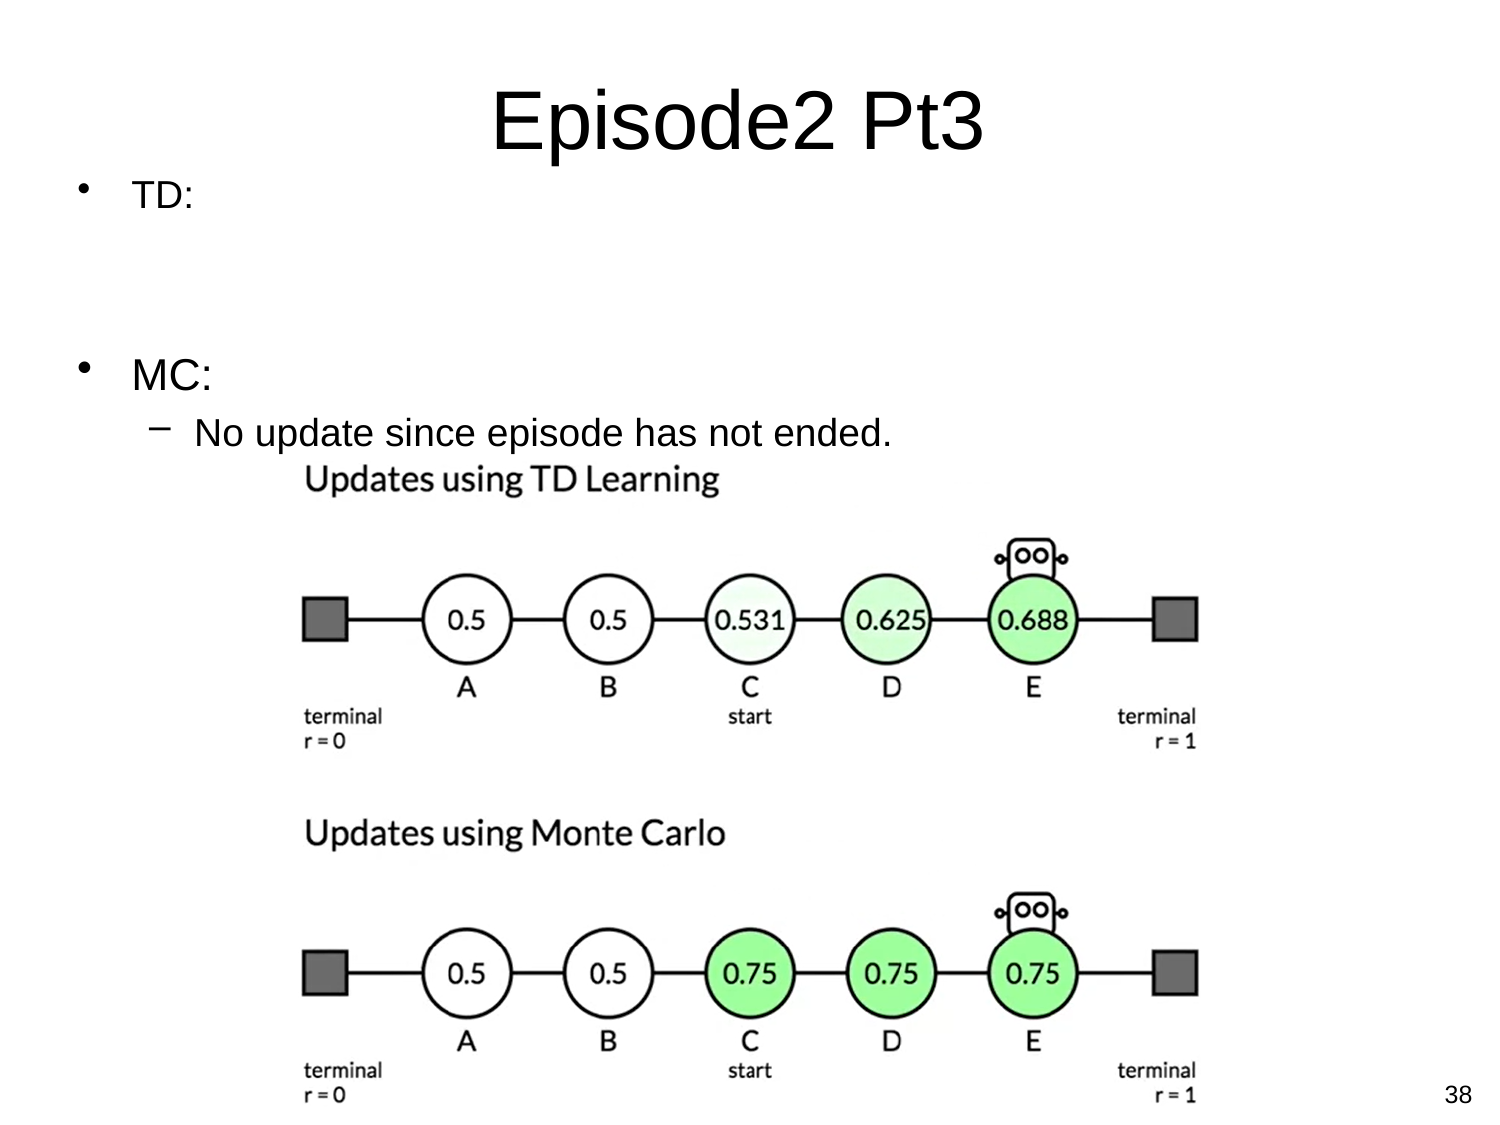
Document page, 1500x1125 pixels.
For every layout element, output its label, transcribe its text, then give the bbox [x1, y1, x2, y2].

slide_number 38 [1206, 1070, 1488, 1112]
picture [298, 460, 1202, 1109]
